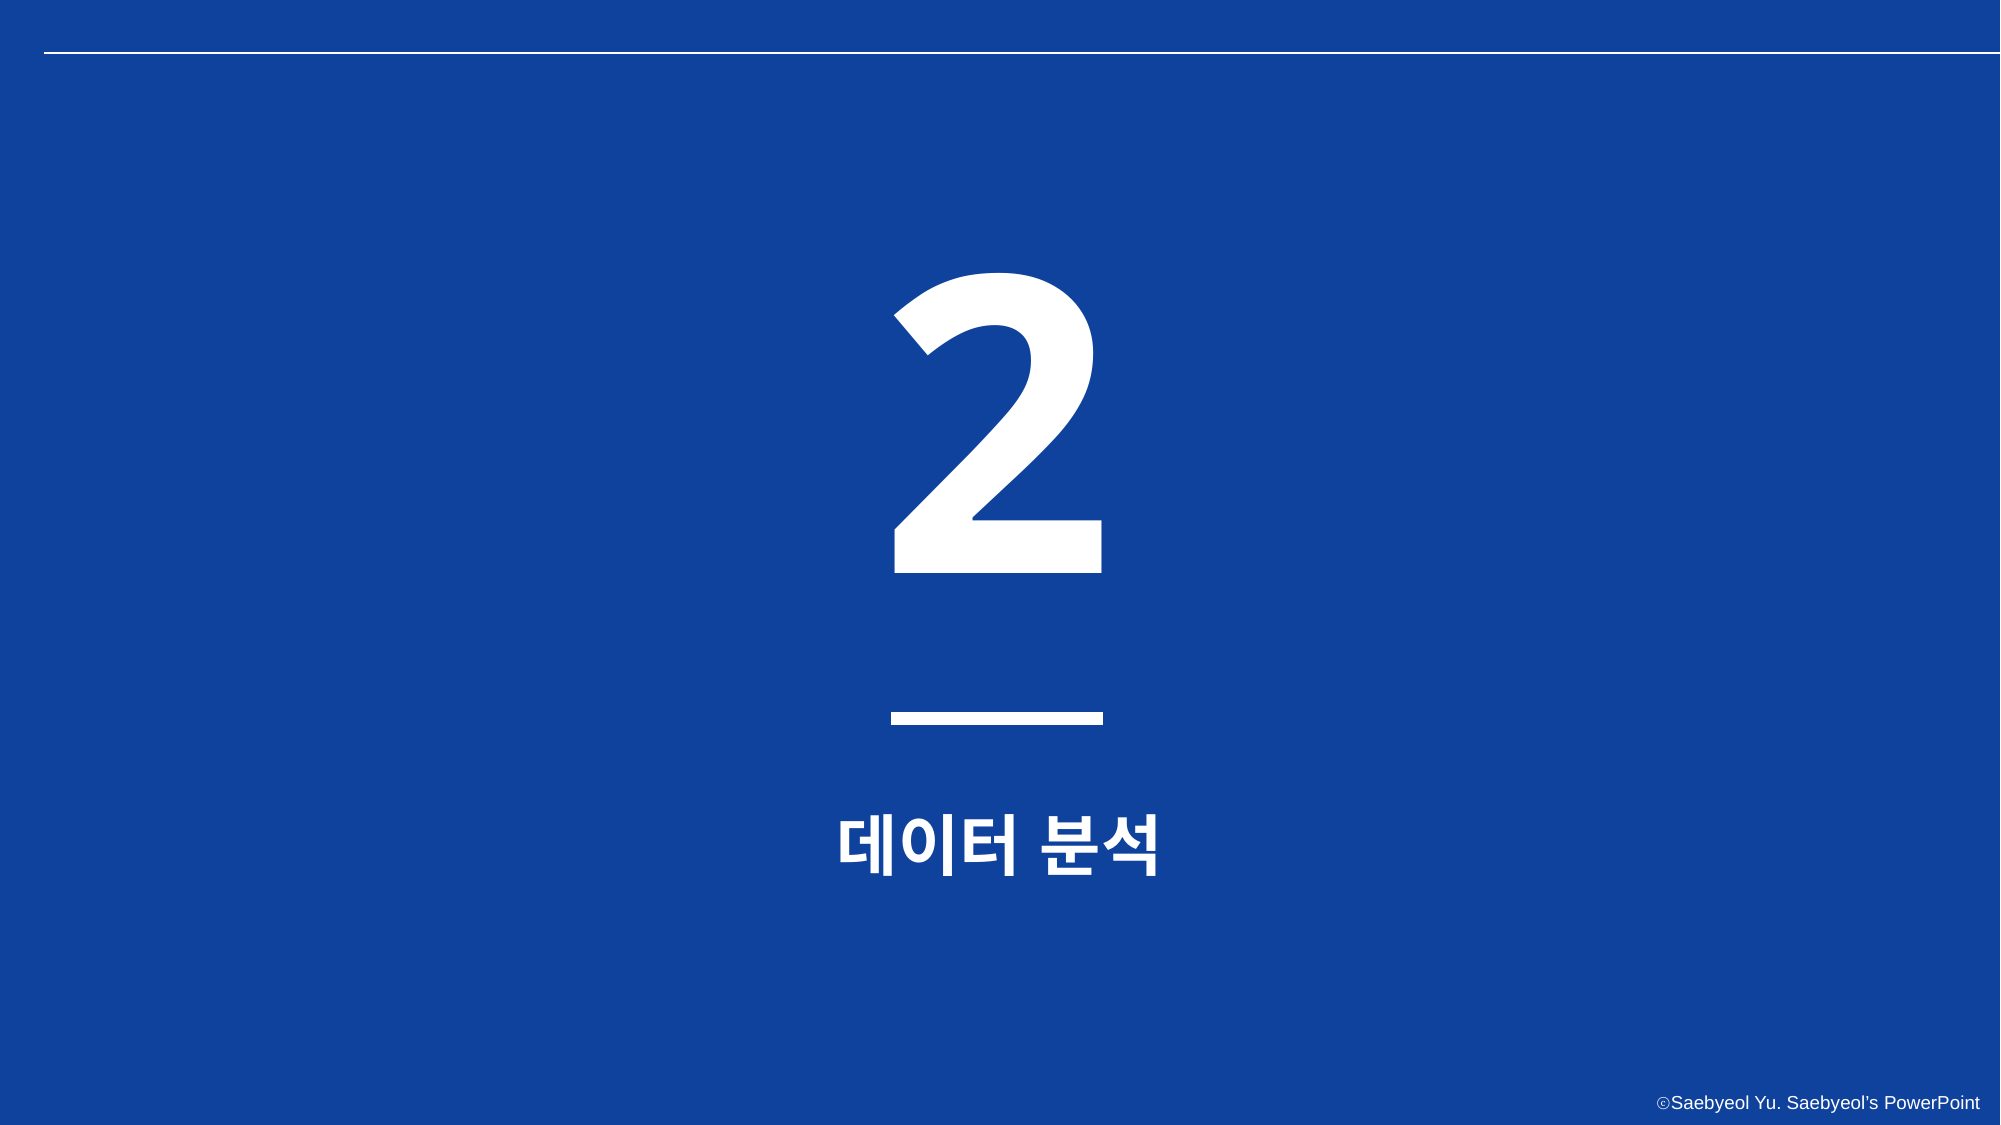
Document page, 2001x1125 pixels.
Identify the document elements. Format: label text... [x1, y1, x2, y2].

text_box 2 [863, 151, 1131, 664]
text_box 데이터 분석 [259, 796, 1741, 892]
